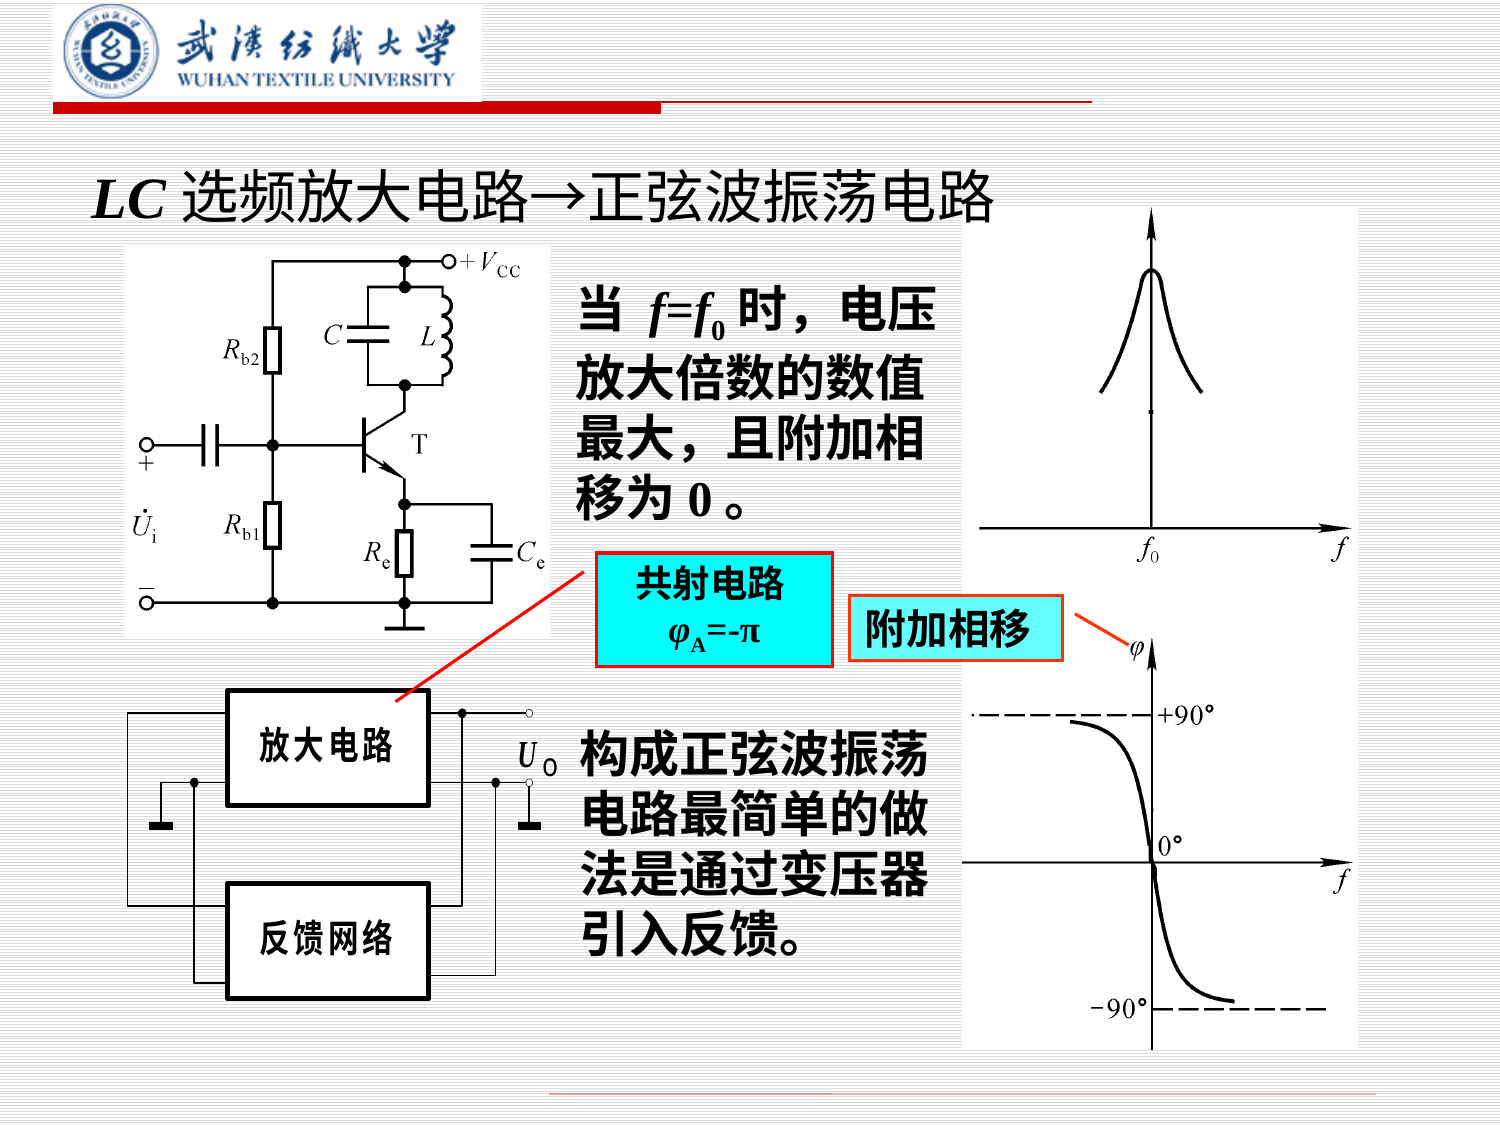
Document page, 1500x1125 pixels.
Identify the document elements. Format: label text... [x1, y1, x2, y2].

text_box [123, 678, 575, 1011]
text_box 当 f=f0时，电压放大倍数的数值最大，且附加相移为0。 [560, 270, 957, 534]
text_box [124, 245, 551, 637]
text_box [962, 207, 1358, 1050]
picture [53, 4, 482, 102]
text_box 共射电路φA=-π [596, 553, 833, 667]
title LC选频放大电路→正弦波振荡电路 [76, 136, 1351, 238]
text_box 附加相移 [849, 595, 957, 661]
text_box 构成正弦波振荡电路最简单的做法是通过变压器引入反馈。 [580, 715, 954, 970]
